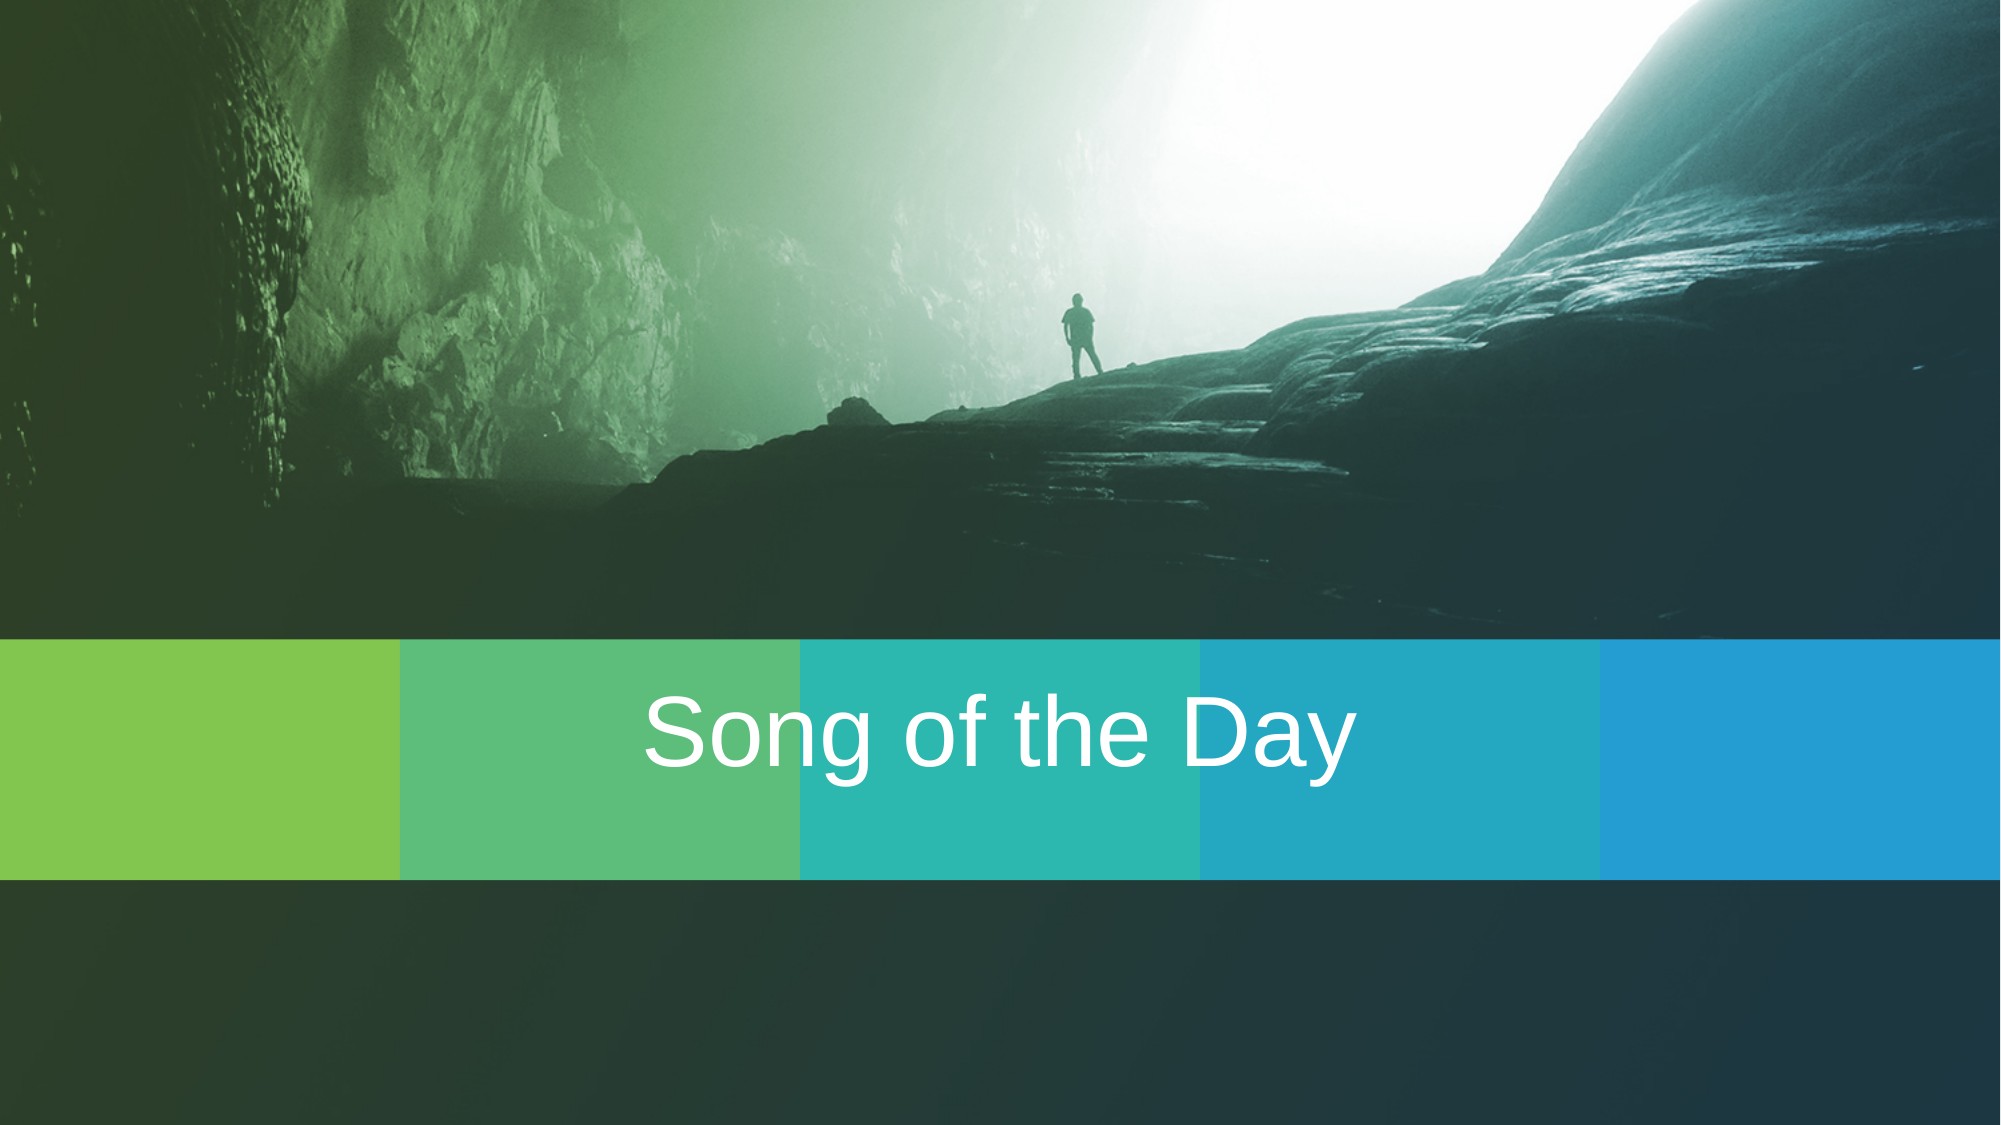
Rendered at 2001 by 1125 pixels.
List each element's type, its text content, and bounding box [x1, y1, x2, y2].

text_box Song of the Day [0, 658, 2000, 794]
picture [0, 0, 2001, 1125]
